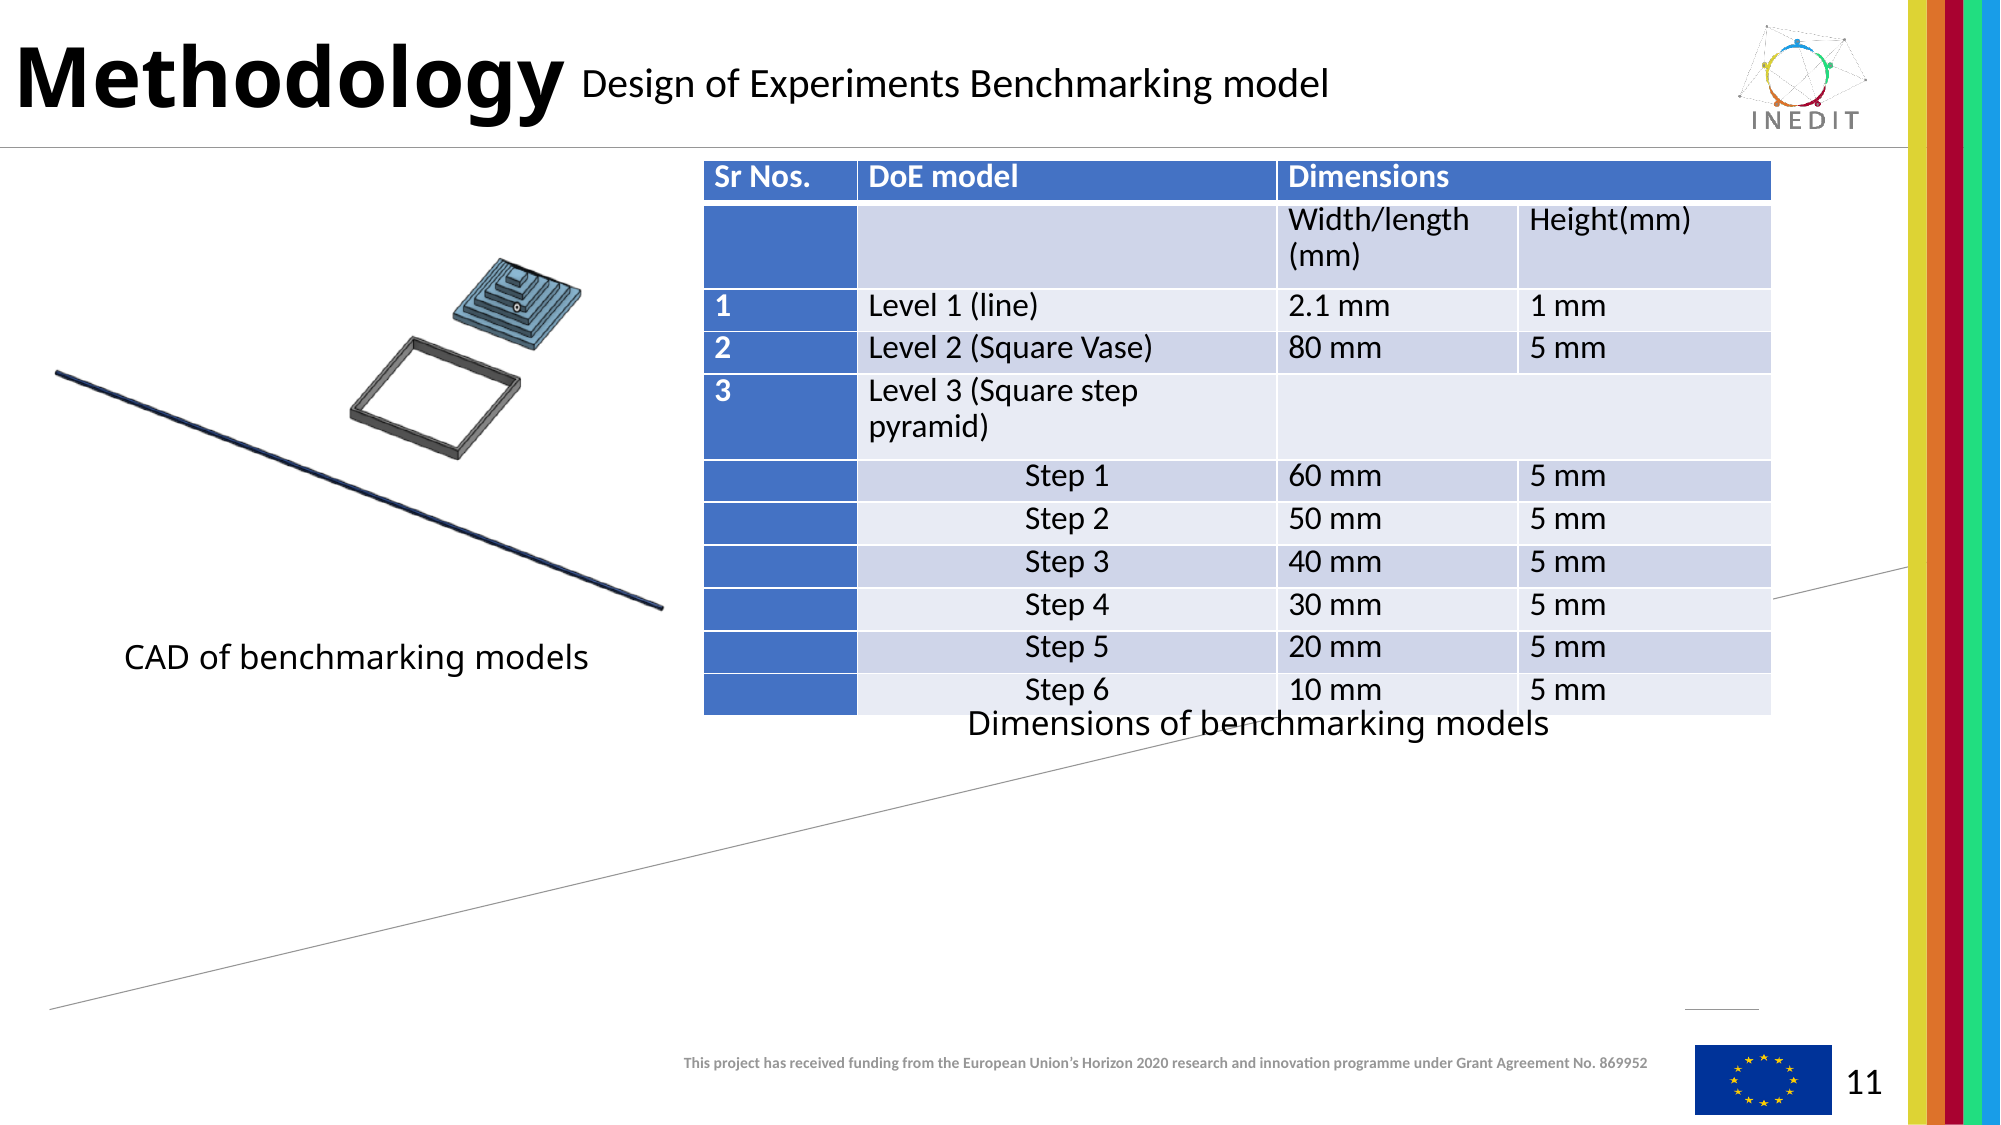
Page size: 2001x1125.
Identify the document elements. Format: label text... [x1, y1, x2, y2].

table_cell 2 [704, 332, 857, 373]
table_cell Level 1 (line) [858, 290, 1276, 331]
table_cell Level 3 (Square step pyramid) [858, 375, 1276, 459]
title Methodology [0, 24, 1438, 138]
table_cell Level 2 (Square Vase) [858, 332, 1276, 373]
picture [1695, 1045, 1832, 1115]
table_cell Width/length (mm) [1278, 206, 1517, 288]
table_cell 5 mm [1519, 503, 1771, 544]
table_cell Step 6 [858, 674, 1276, 715]
table_cell [704, 546, 857, 587]
table_cell 10 mm [1278, 674, 1517, 695]
table_cell 40 mm [1278, 546, 1517, 587]
table_cell [704, 461, 857, 501]
table_cell 20 mm [1278, 632, 1517, 673]
table_cell 5 mm [1519, 546, 1771, 587]
table_cell 5 mm [1519, 332, 1771, 373]
table_cell 2.1 mm [1278, 290, 1517, 331]
table_cell 30 mm [1278, 589, 1517, 630]
table_cell [704, 589, 857, 630]
table_cell [704, 632, 857, 673]
text_box Design of Experiments Benchmarking model [566, 47, 1346, 113]
table_cell 5 mm [1519, 632, 1771, 673]
picture [33, 178, 680, 657]
table_cell 60 mm [1278, 461, 1517, 501]
text_box Dimensions of benchmarking models [954, 695, 1564, 749]
table_cell 80 mm [1278, 332, 1517, 373]
table_cell 1 [704, 290, 857, 331]
table_cell [704, 206, 857, 288]
table_cell [858, 206, 1276, 288]
table_cell Step 3 [858, 546, 1276, 587]
table_cell [1278, 375, 1771, 459]
table_header Sr Nos. [704, 161, 857, 200]
table_cell 5 mm [1519, 589, 1771, 630]
table_cell Step 1 [858, 461, 1276, 501]
table_cell 3 [704, 375, 857, 459]
table_cell 1 mm [1519, 290, 1771, 331]
table_cell 5 mm [1519, 674, 1771, 715]
table_cell Step 5 [858, 632, 1276, 673]
table_header Dimensions [1278, 161, 1771, 200]
text_box CAD of benchmarking models [111, 657, 603, 683]
table_cell 5 mm [1519, 461, 1771, 501]
text_box 11 [1830, 1049, 1925, 1110]
table_cell 50 mm [1278, 503, 1517, 544]
table_cell Height(mm) [1519, 206, 1771, 288]
table_header DoE model [858, 161, 1276, 200]
table_cell Step 2 [858, 503, 1276, 544]
table_cell [704, 674, 857, 715]
picture [1738, 25, 1867, 129]
table_cell Step 4 [858, 589, 1276, 630]
table_cell [704, 503, 857, 544]
